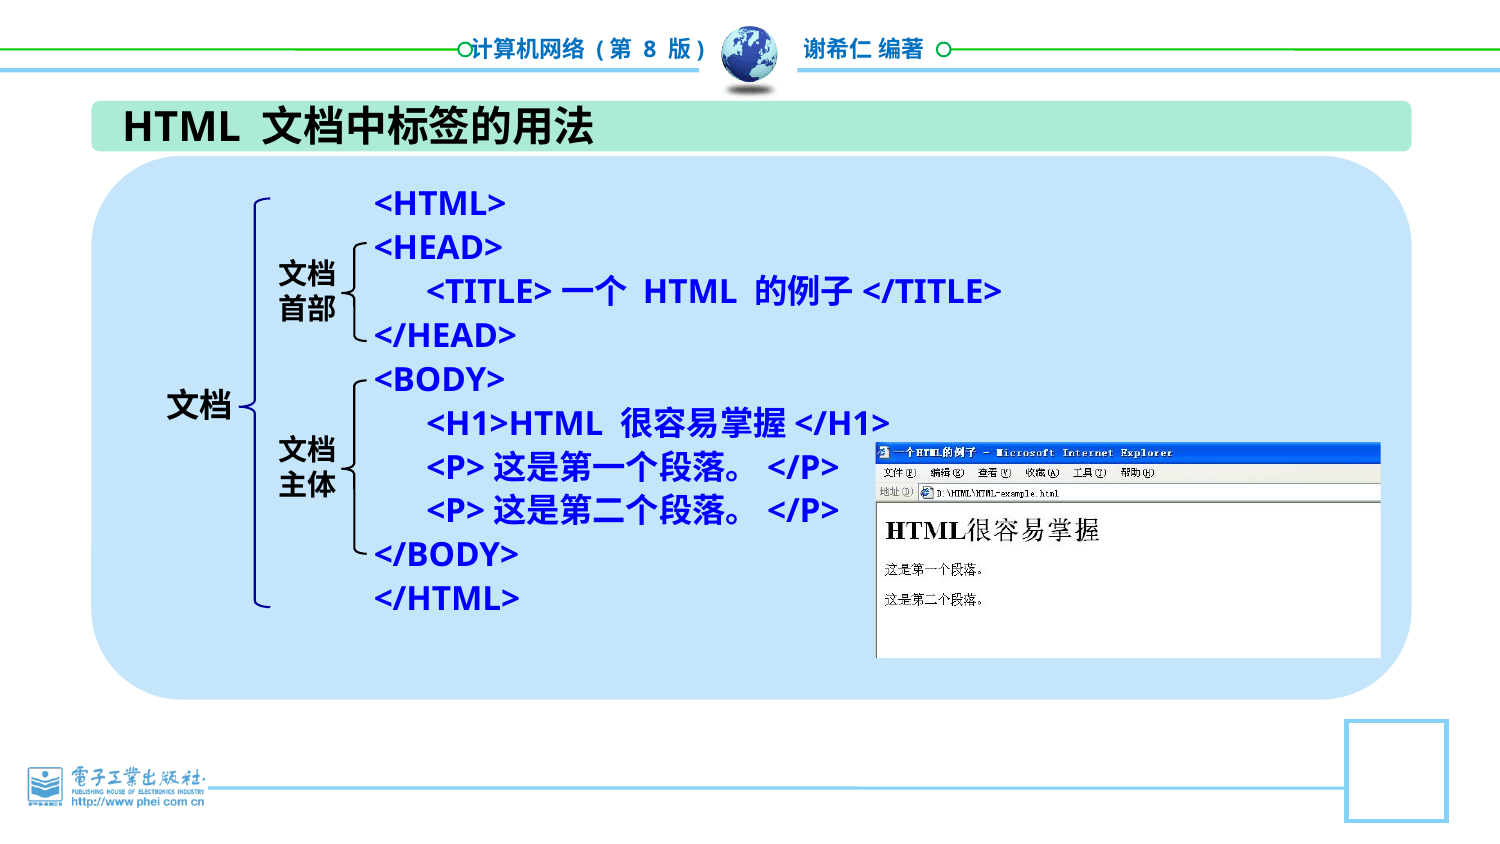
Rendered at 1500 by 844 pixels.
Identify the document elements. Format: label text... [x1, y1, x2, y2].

text_box <HTML> <HEAD> <TITLE>一个 HTML 的例子</TITLE> </HEAD> <BODY> <H1>HTML 很容易掌握</H1> <P>这是第一个段落。</P> <P>这是第二个段落。</P> </BODY> </HTML> [358, 171, 1137, 625]
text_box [241, 242, 367, 342]
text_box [241, 380, 367, 554]
picture [875, 442, 1381, 658]
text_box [137, 198, 271, 608]
picture [719, 24, 779, 100]
text_box [611, 100, 1412, 152]
picture [23, 764, 208, 809]
text_box [89, 153, 1414, 702]
text_box [91, 100, 107, 152]
text_box HTML 文档中标签的用法 [107, 92, 611, 158]
